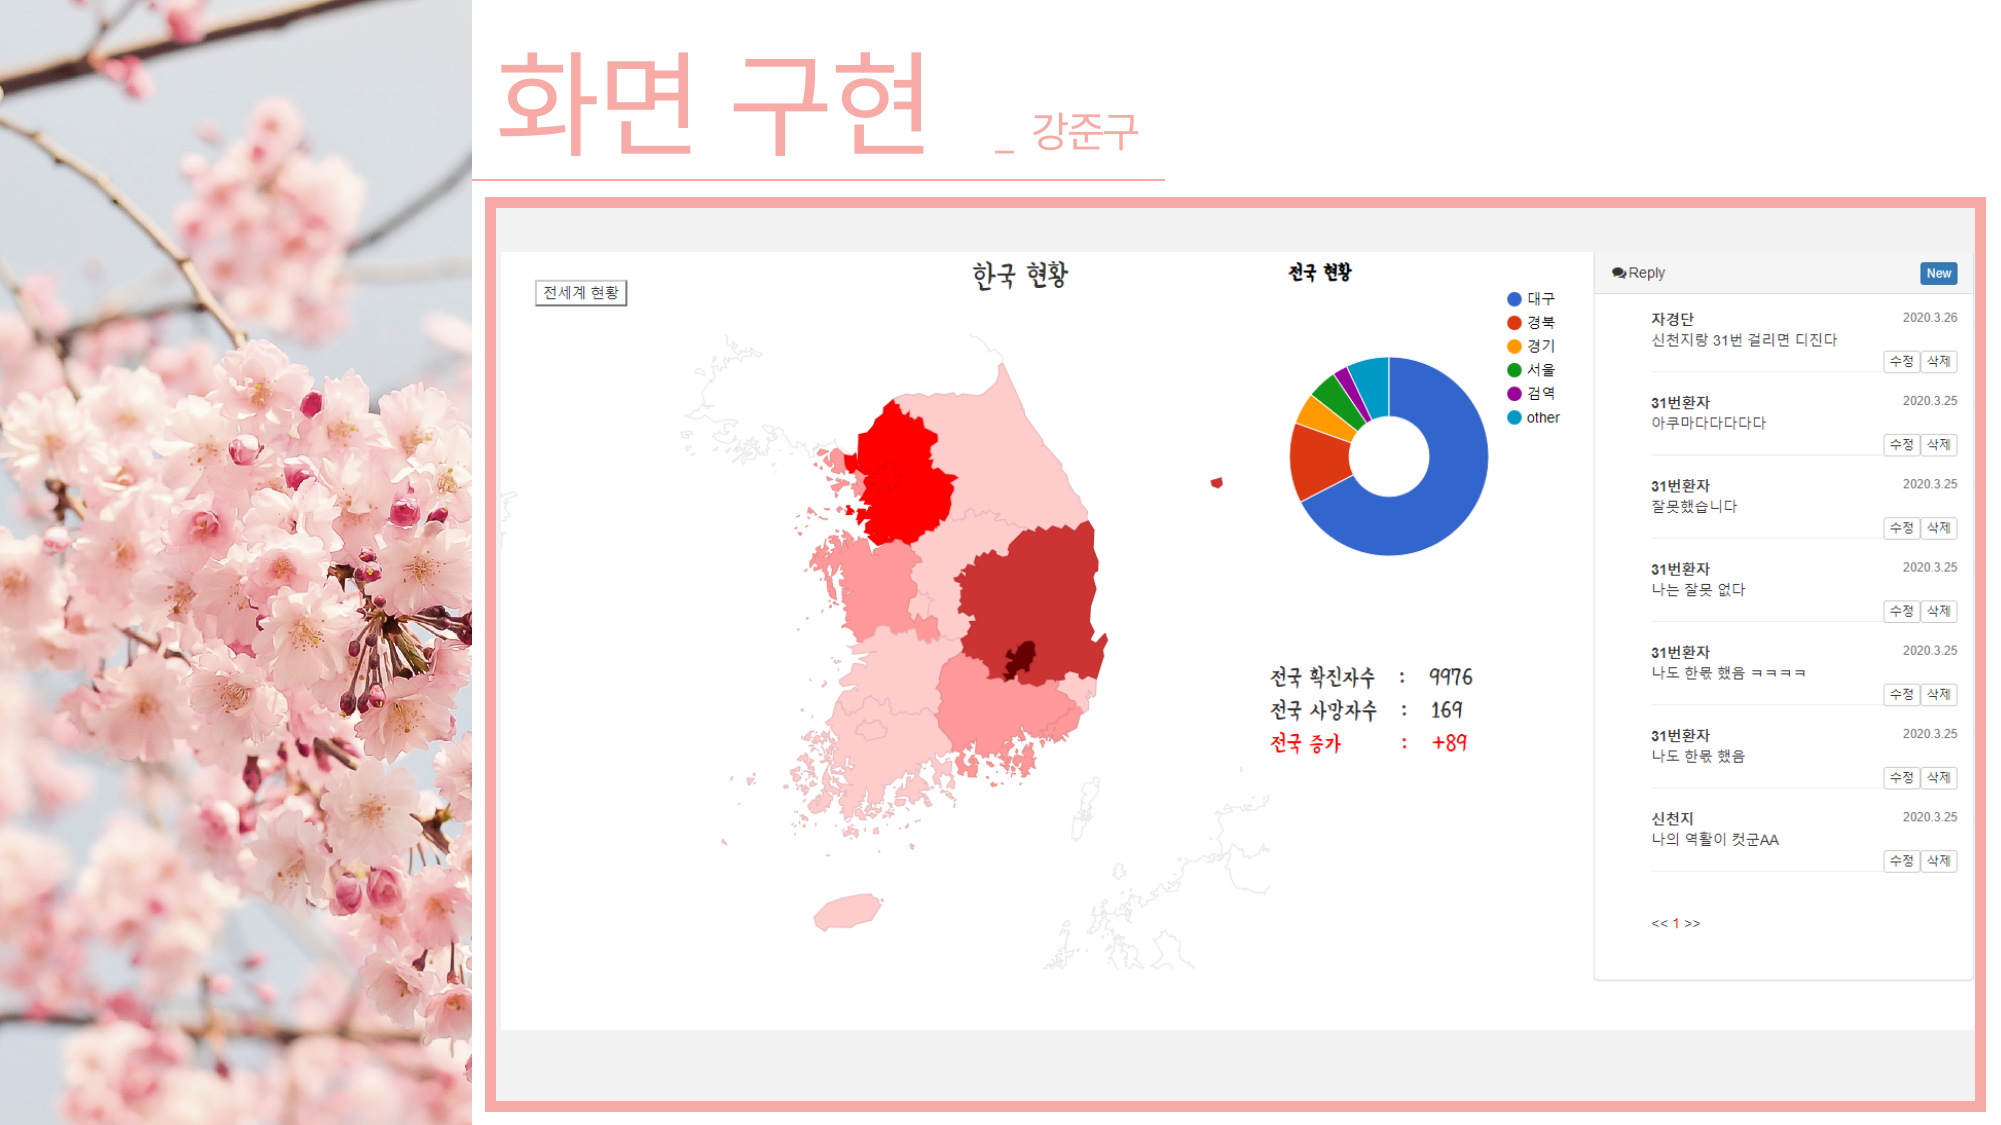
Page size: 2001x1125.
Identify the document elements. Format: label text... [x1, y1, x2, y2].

picture [500, 252, 1975, 1030]
text_box [489, 201, 1981, 1107]
picture [0, 0, 472, 1125]
text_box 화면 구현 _ 강준구 [480, 25, 1156, 179]
